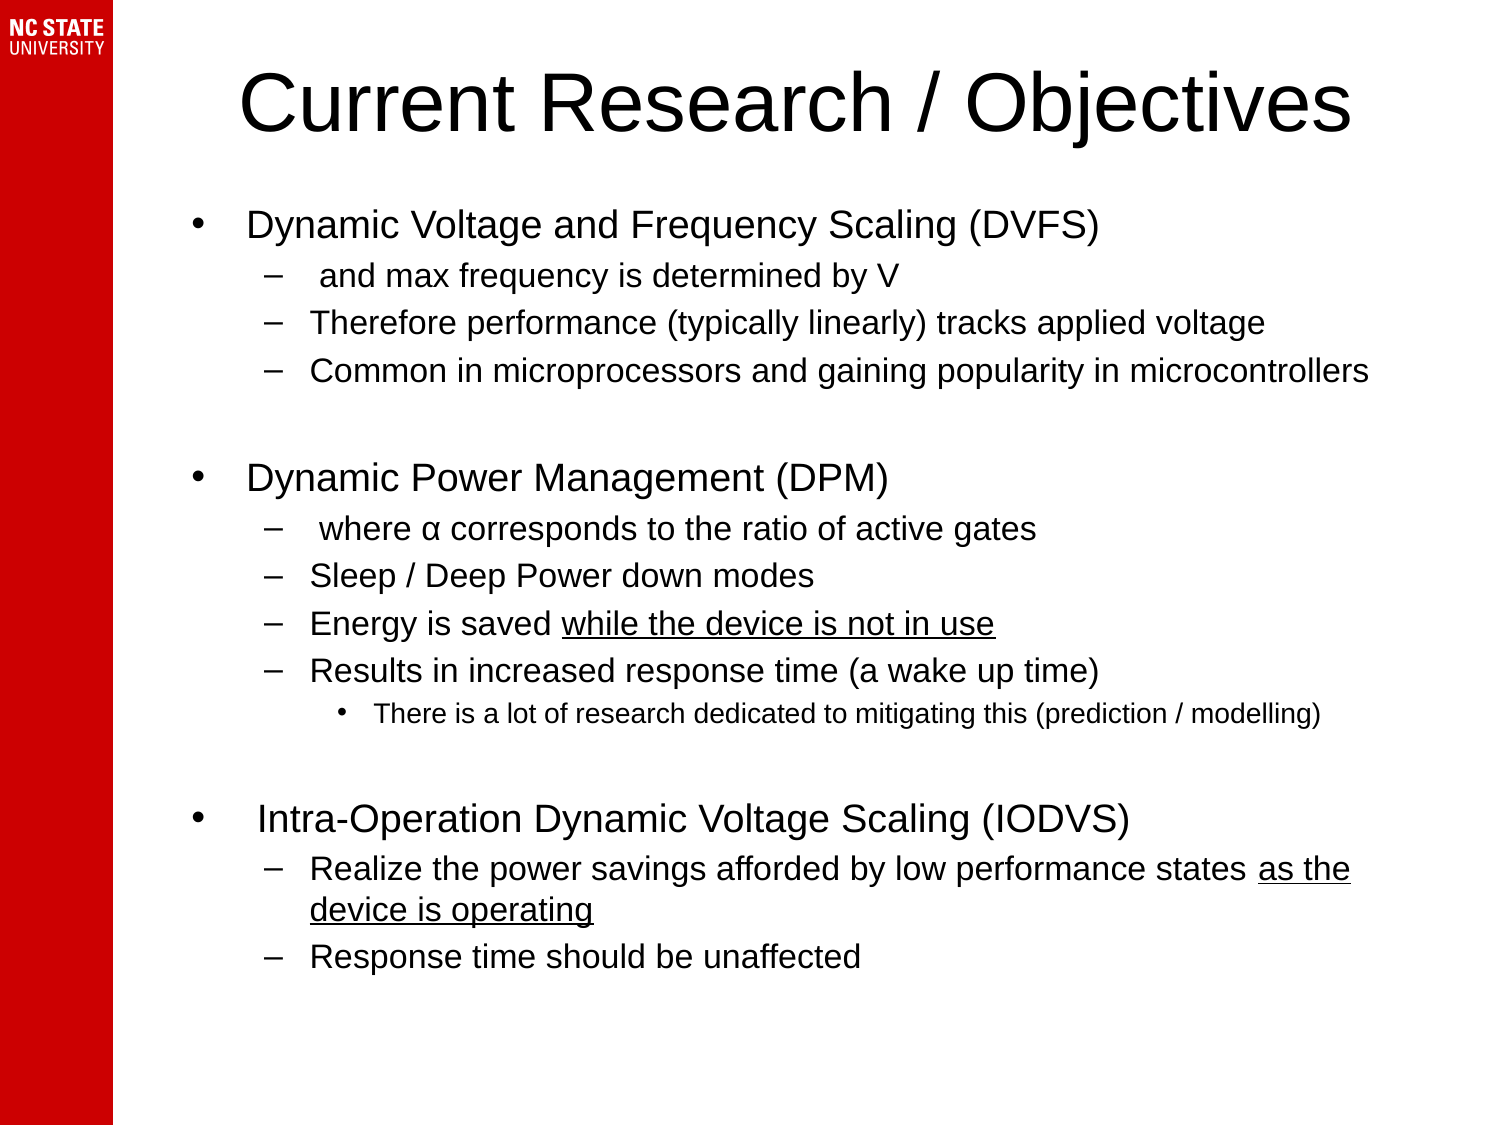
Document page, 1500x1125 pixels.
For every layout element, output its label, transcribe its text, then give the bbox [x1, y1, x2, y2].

picture [0, 0, 113, 1125]
title Current Research / Objectives [176, 3, 1416, 192]
